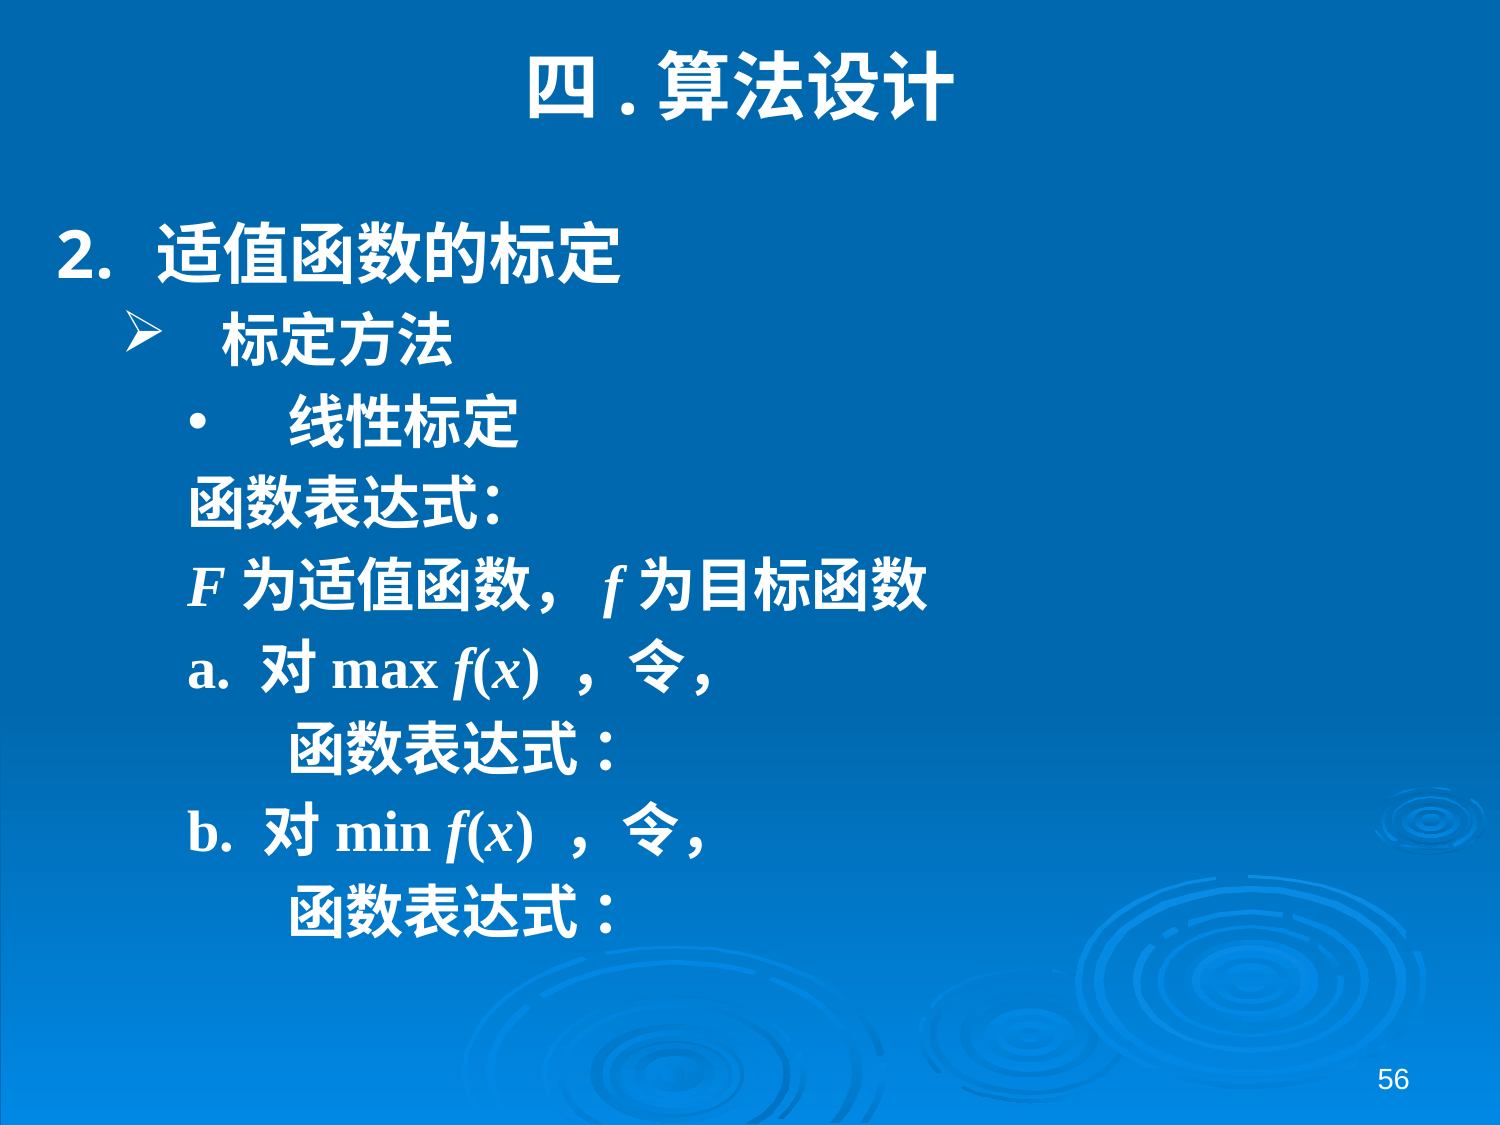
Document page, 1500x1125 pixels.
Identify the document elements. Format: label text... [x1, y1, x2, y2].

slide_number 56 [1074, 1024, 1426, 1103]
title 四.算法设计 [33, 30, 1448, 138]
